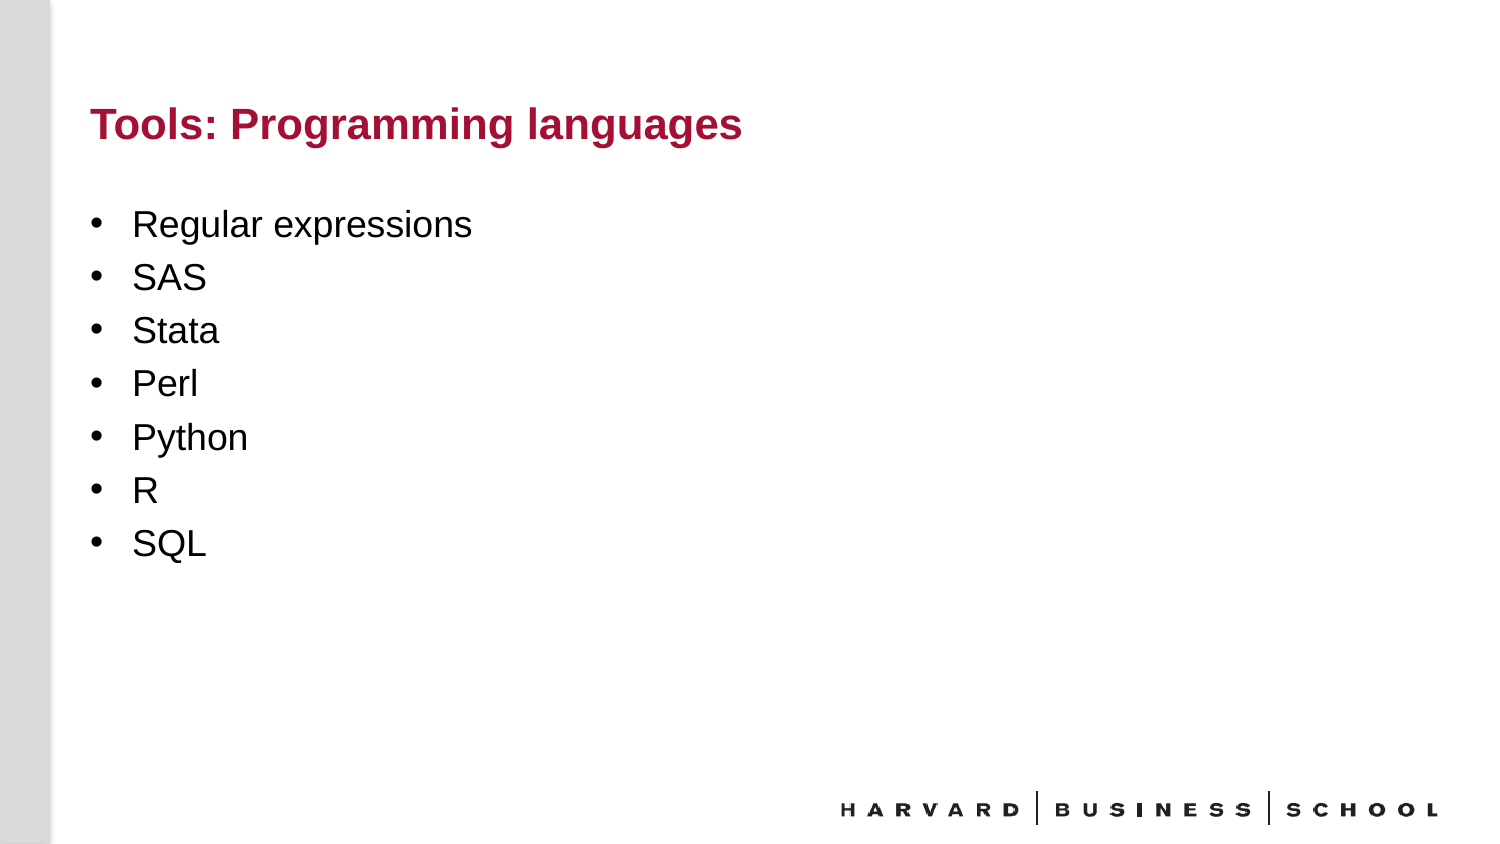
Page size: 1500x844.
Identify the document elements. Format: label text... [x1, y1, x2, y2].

list Regular expressions SAS Stata Perl Python R SQL [75, 196, 1431, 760]
title Tools: Programming languages [75, 65, 1431, 156]
